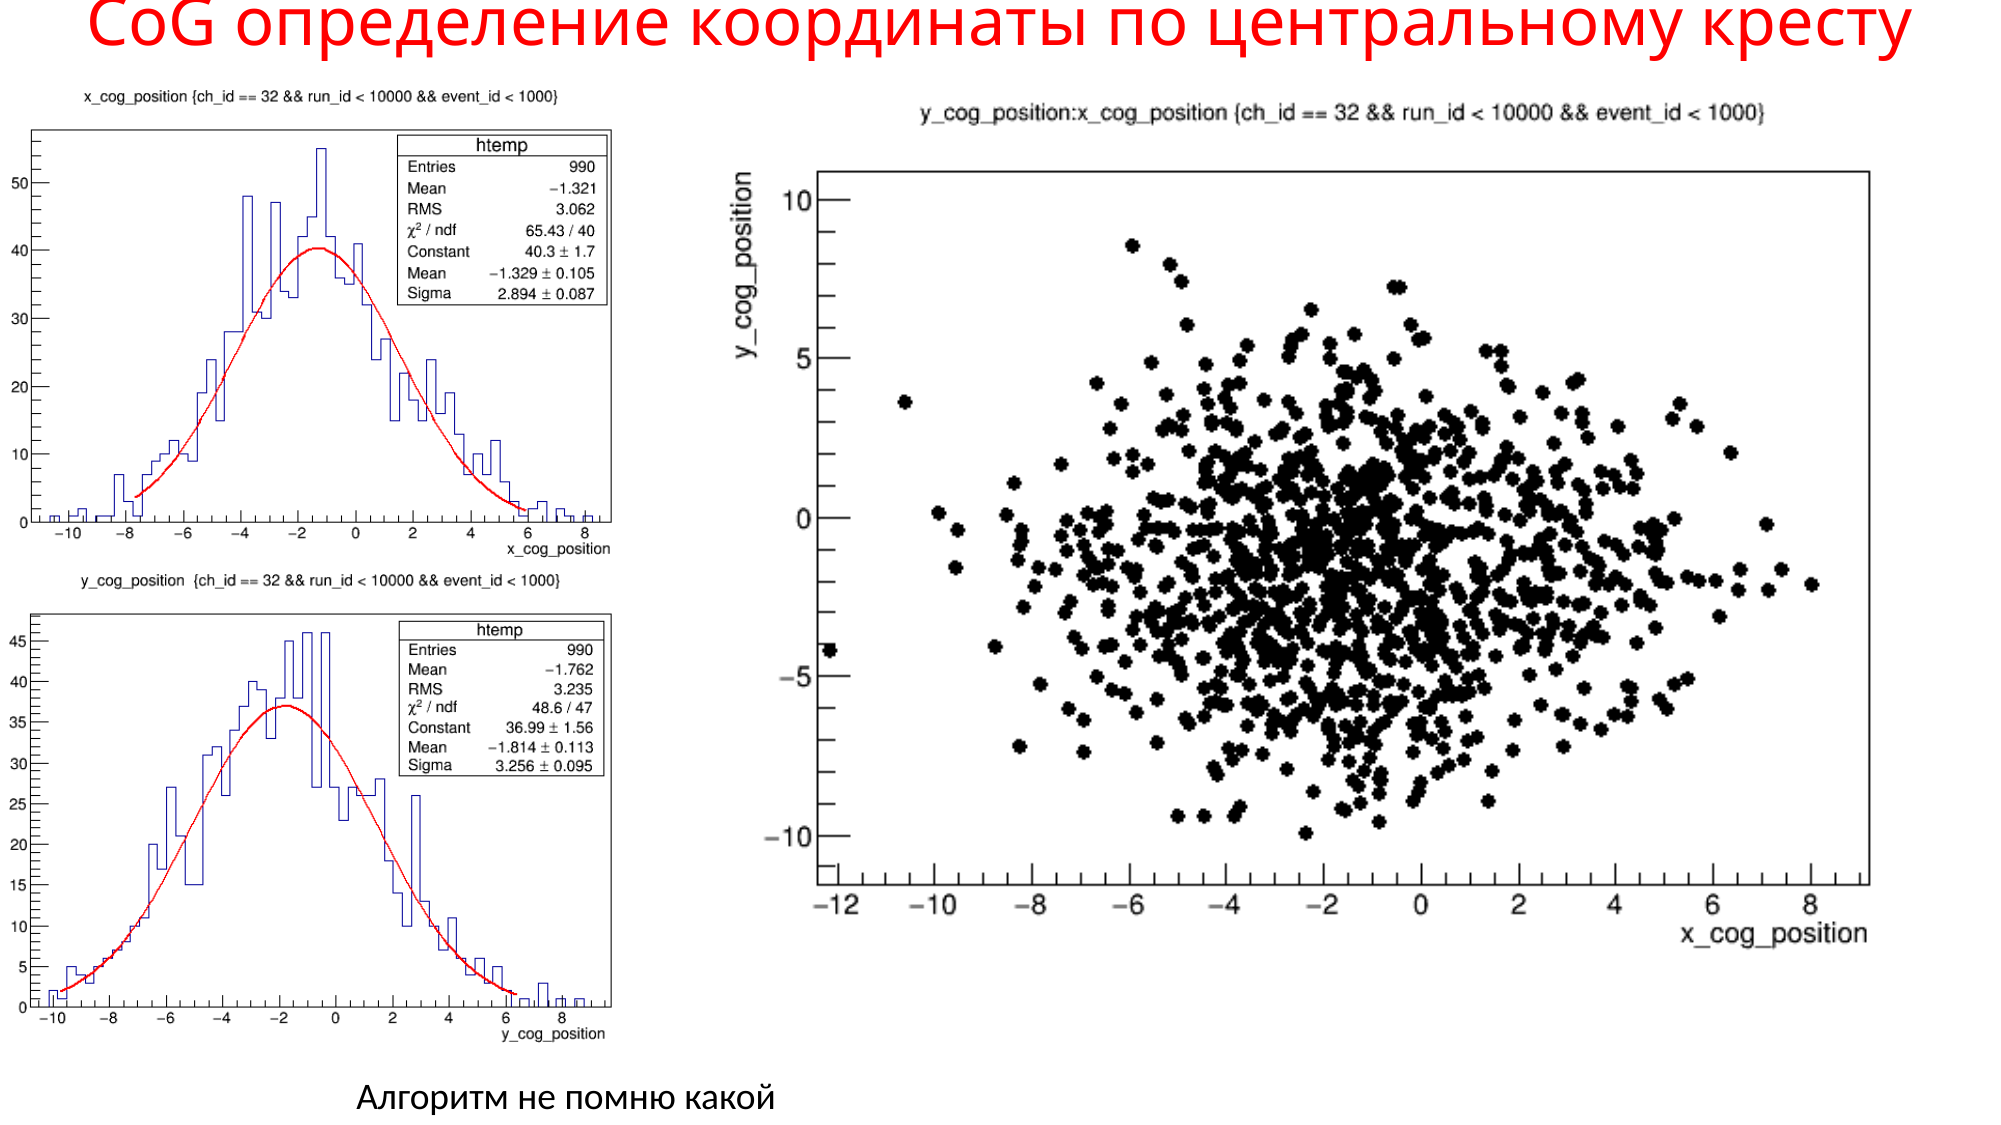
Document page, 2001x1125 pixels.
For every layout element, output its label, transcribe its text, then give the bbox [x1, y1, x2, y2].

picture [722, 94, 1882, 954]
title CoG определение координаты по центральному кресту [0, 0, 2000, 129]
text_box Алгоритм не помню какой [341, 1064, 1599, 1125]
picture [6, 86, 620, 560]
picture [4, 570, 620, 1048]
